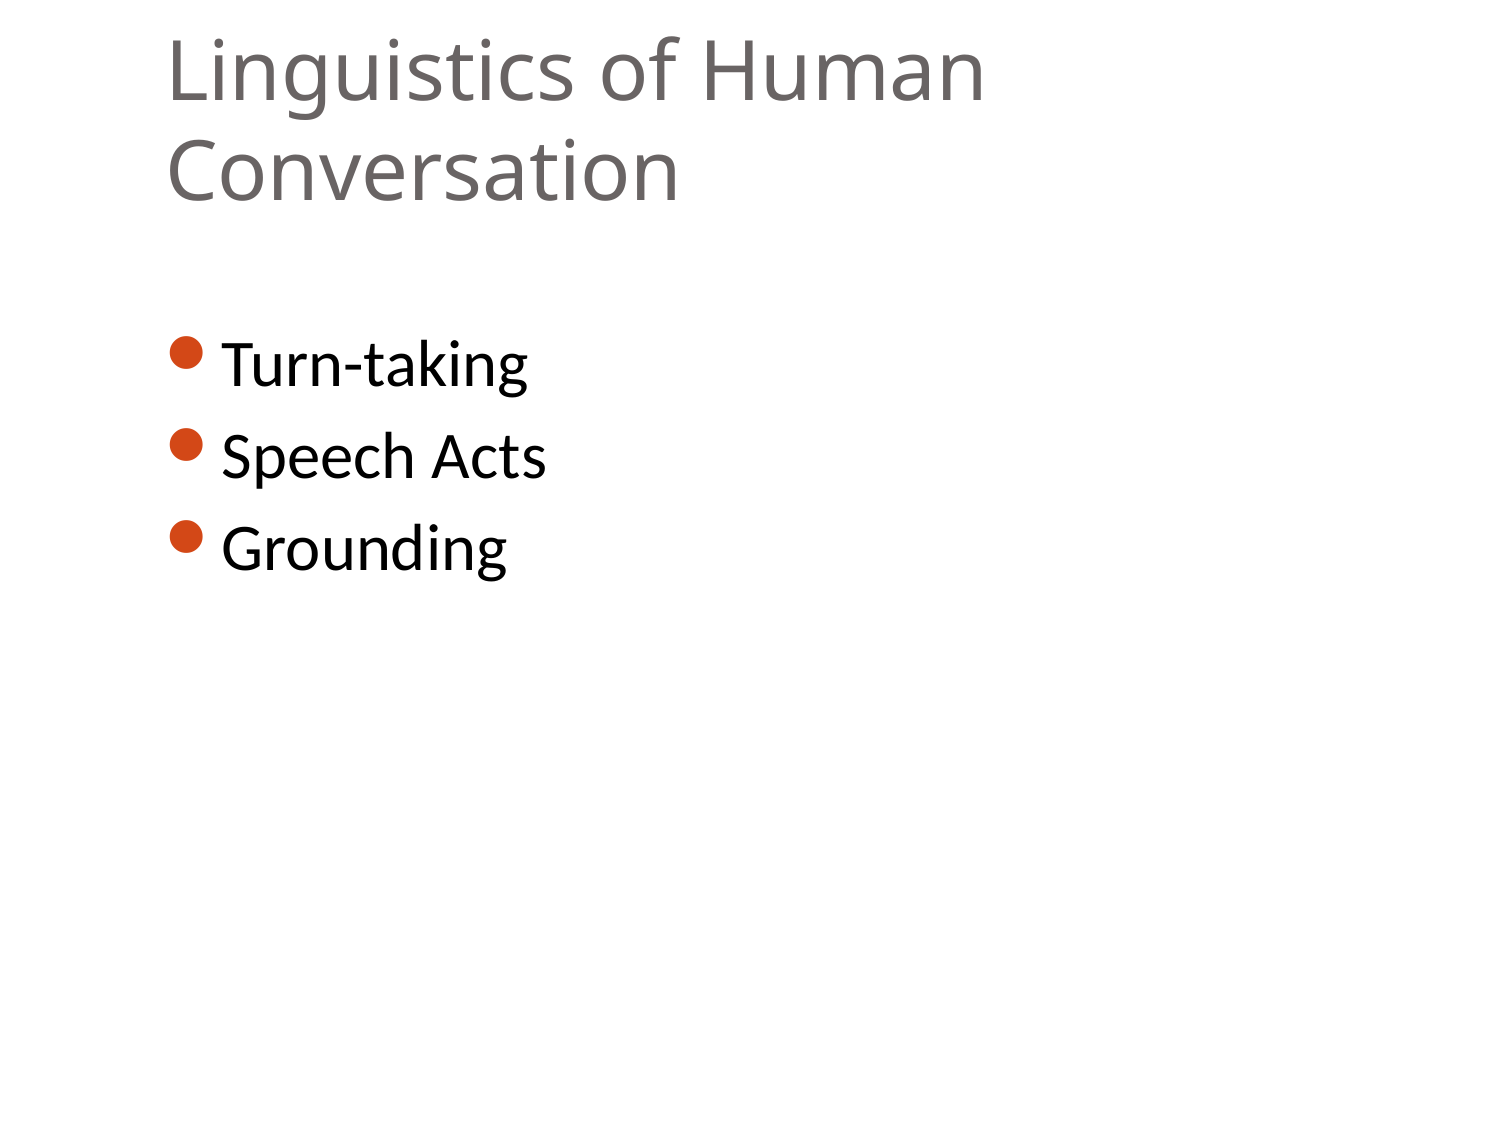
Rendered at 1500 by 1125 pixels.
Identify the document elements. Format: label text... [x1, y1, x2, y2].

list Turn-taking Speech Acts Grounding [149, 312, 1426, 988]
title Linguistics of Human Conversation [149, 44, 1426, 233]
